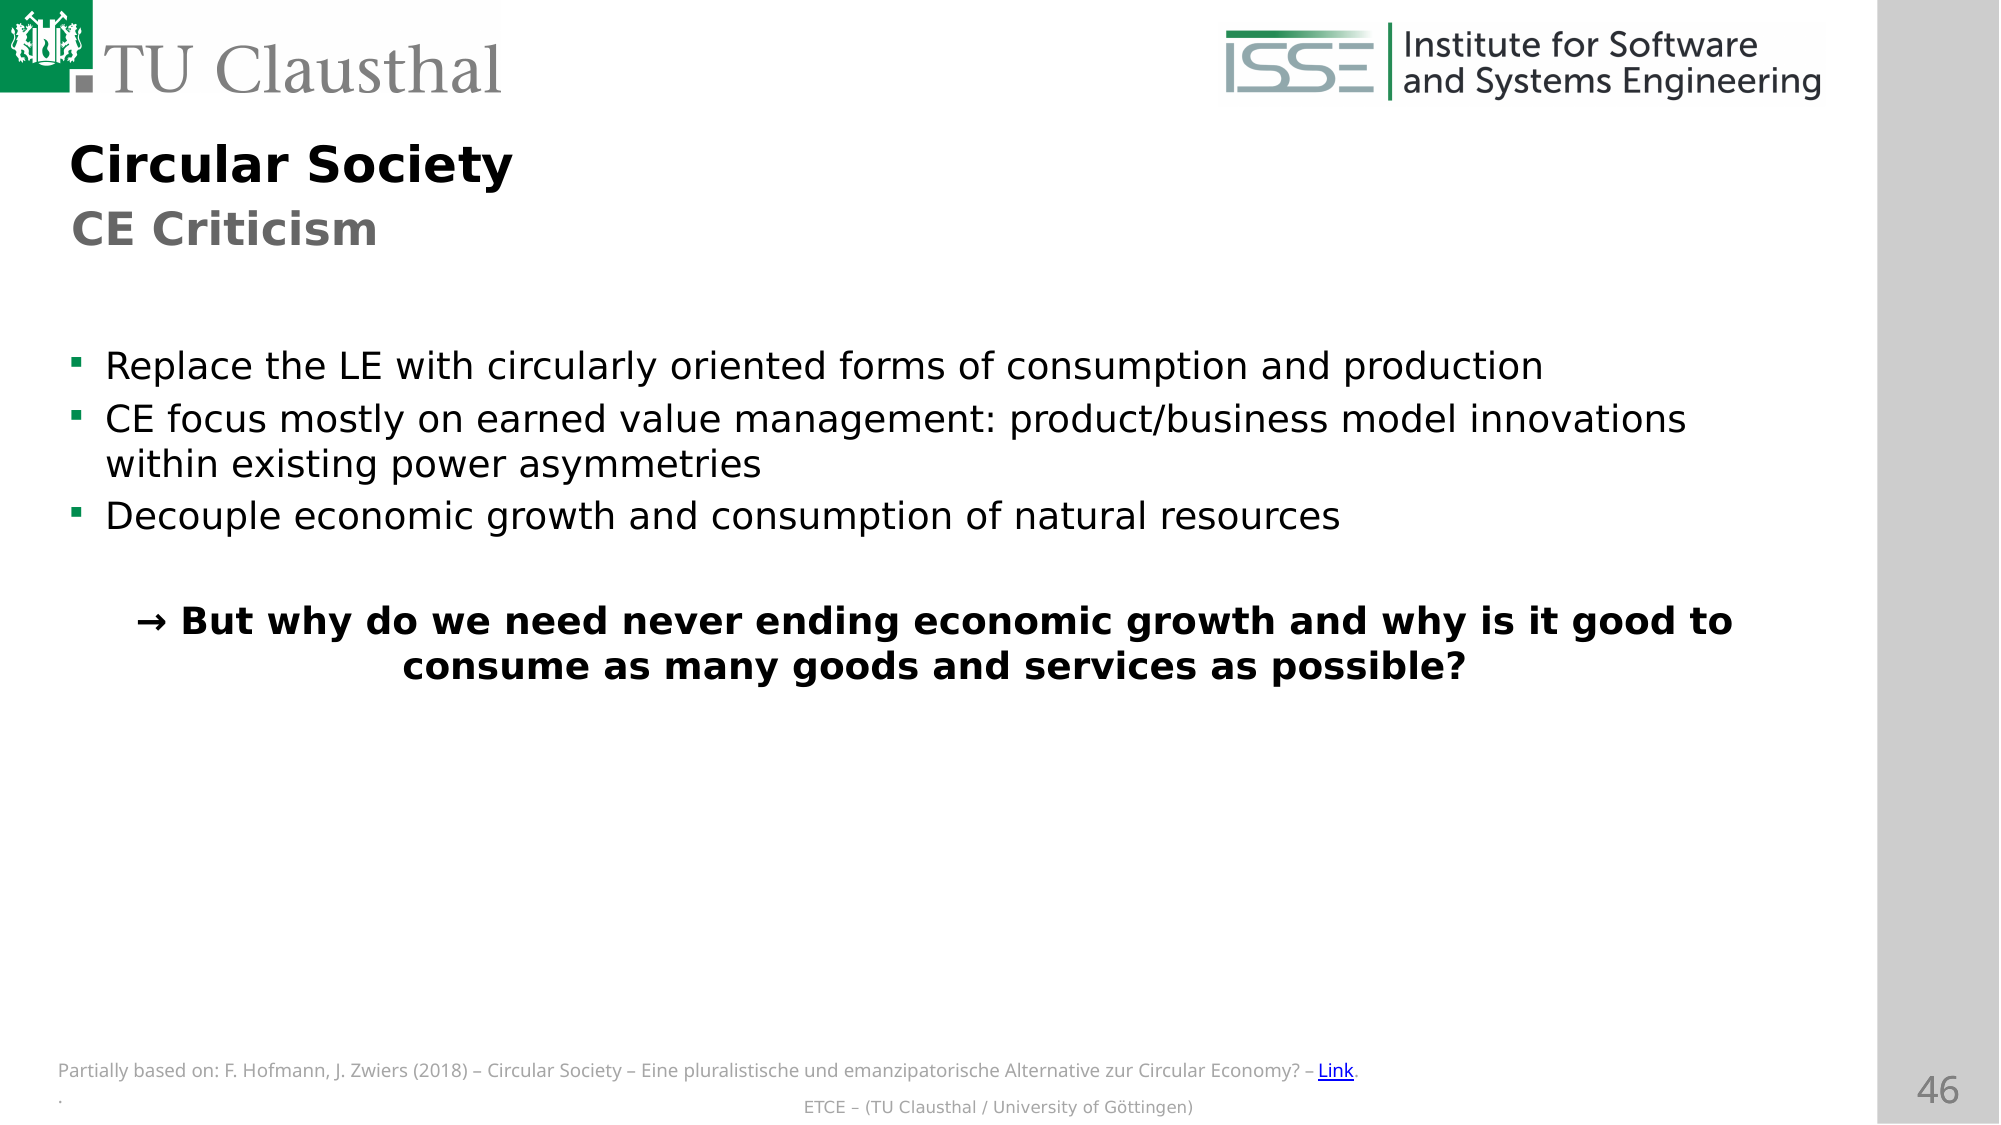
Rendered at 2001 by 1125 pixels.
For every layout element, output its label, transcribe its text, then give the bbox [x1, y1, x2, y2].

text_box Replace the LE with circularly oriented forms of consumption and production CE focus mostly on earned value management: product/business model innovations within existing power asymmetries Decouple economic growth and consumption of natural resources → But why do we need never ending economic growth and why is it good to consume as many goods and services as possible? Alternatives: Sufficiency strategies and lifestyle changes Question the prevailing entrepreneurial orientation towards the shareholder concept Deconstruction of existing power and hegemonic relations [55, 208, 1816, 1032]
text_box Partially based on: F. Hofmann, J. Zwiers (2018) – Circular Society – Eine pluralistische und emanzipatorische Alternative zur Circular Economy? – Link. . [43, 1051, 1650, 1115]
text_box CE Criticism [70, 188, 1767, 267]
picture [1218, 22, 1826, 107]
picture [0, 0, 501, 93]
text_box Circular Society [55, 125, 1816, 205]
